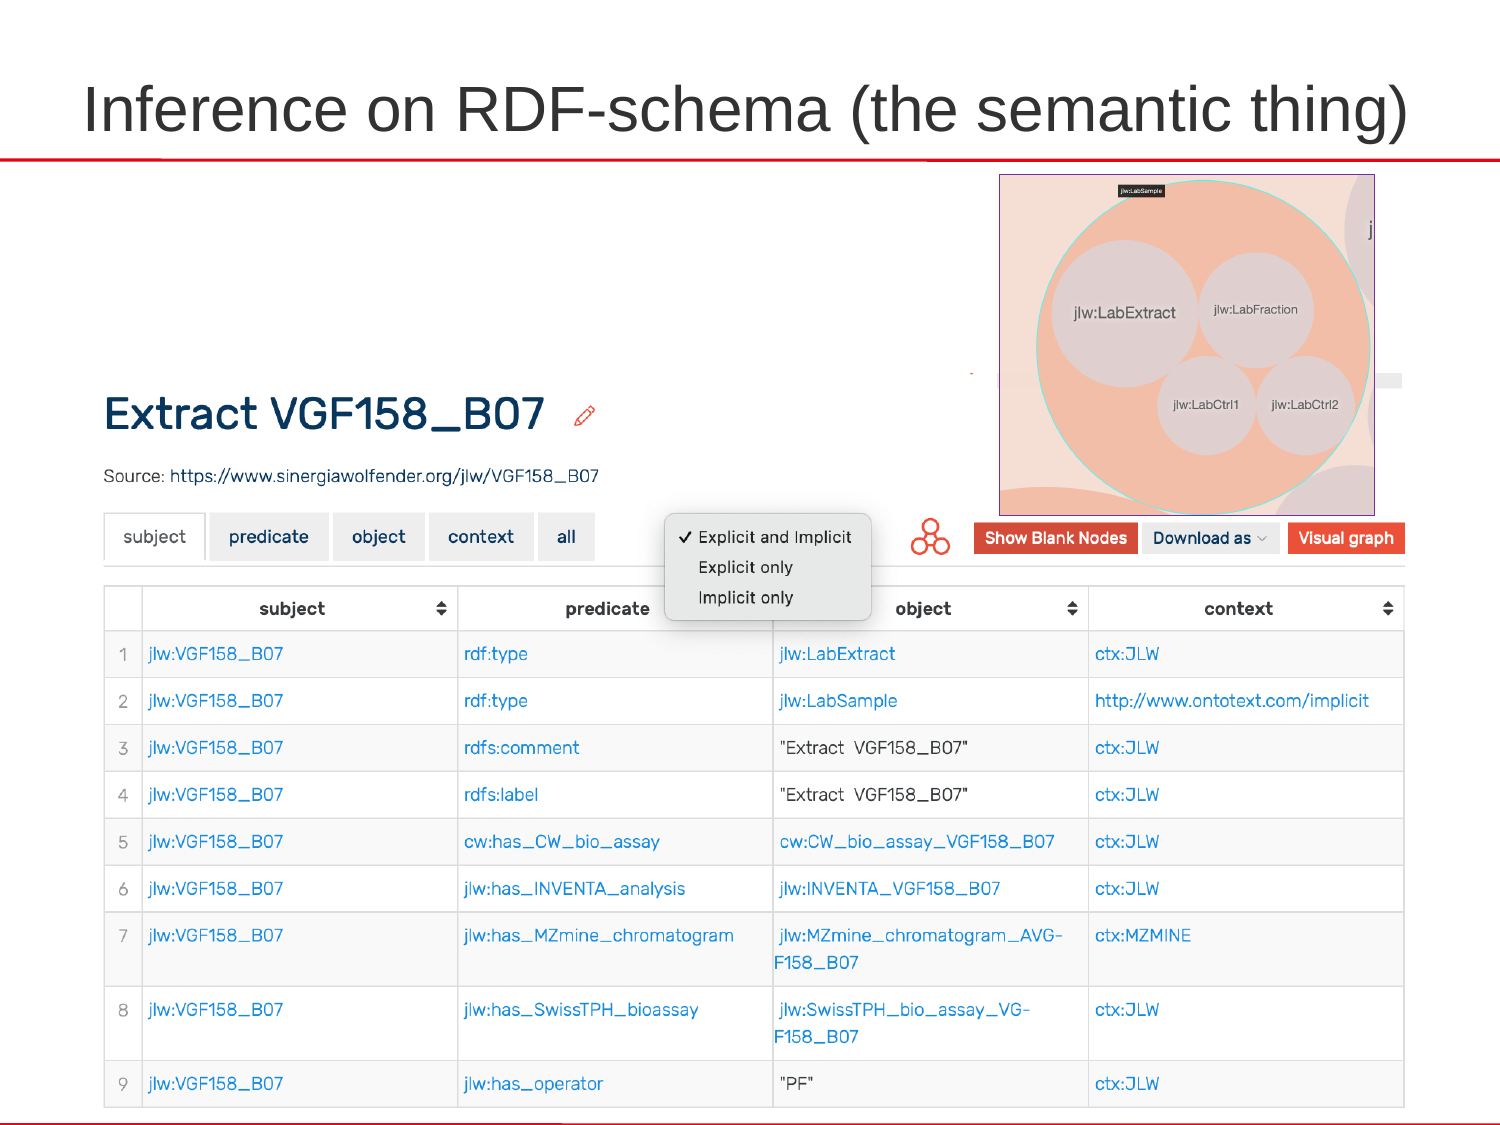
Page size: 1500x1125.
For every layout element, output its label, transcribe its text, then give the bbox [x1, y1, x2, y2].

title Inference on RDF-schema (the semantic thing) [82, 66, 1412, 146]
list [82, 372, 1412, 1113]
picture [999, 174, 1376, 516]
